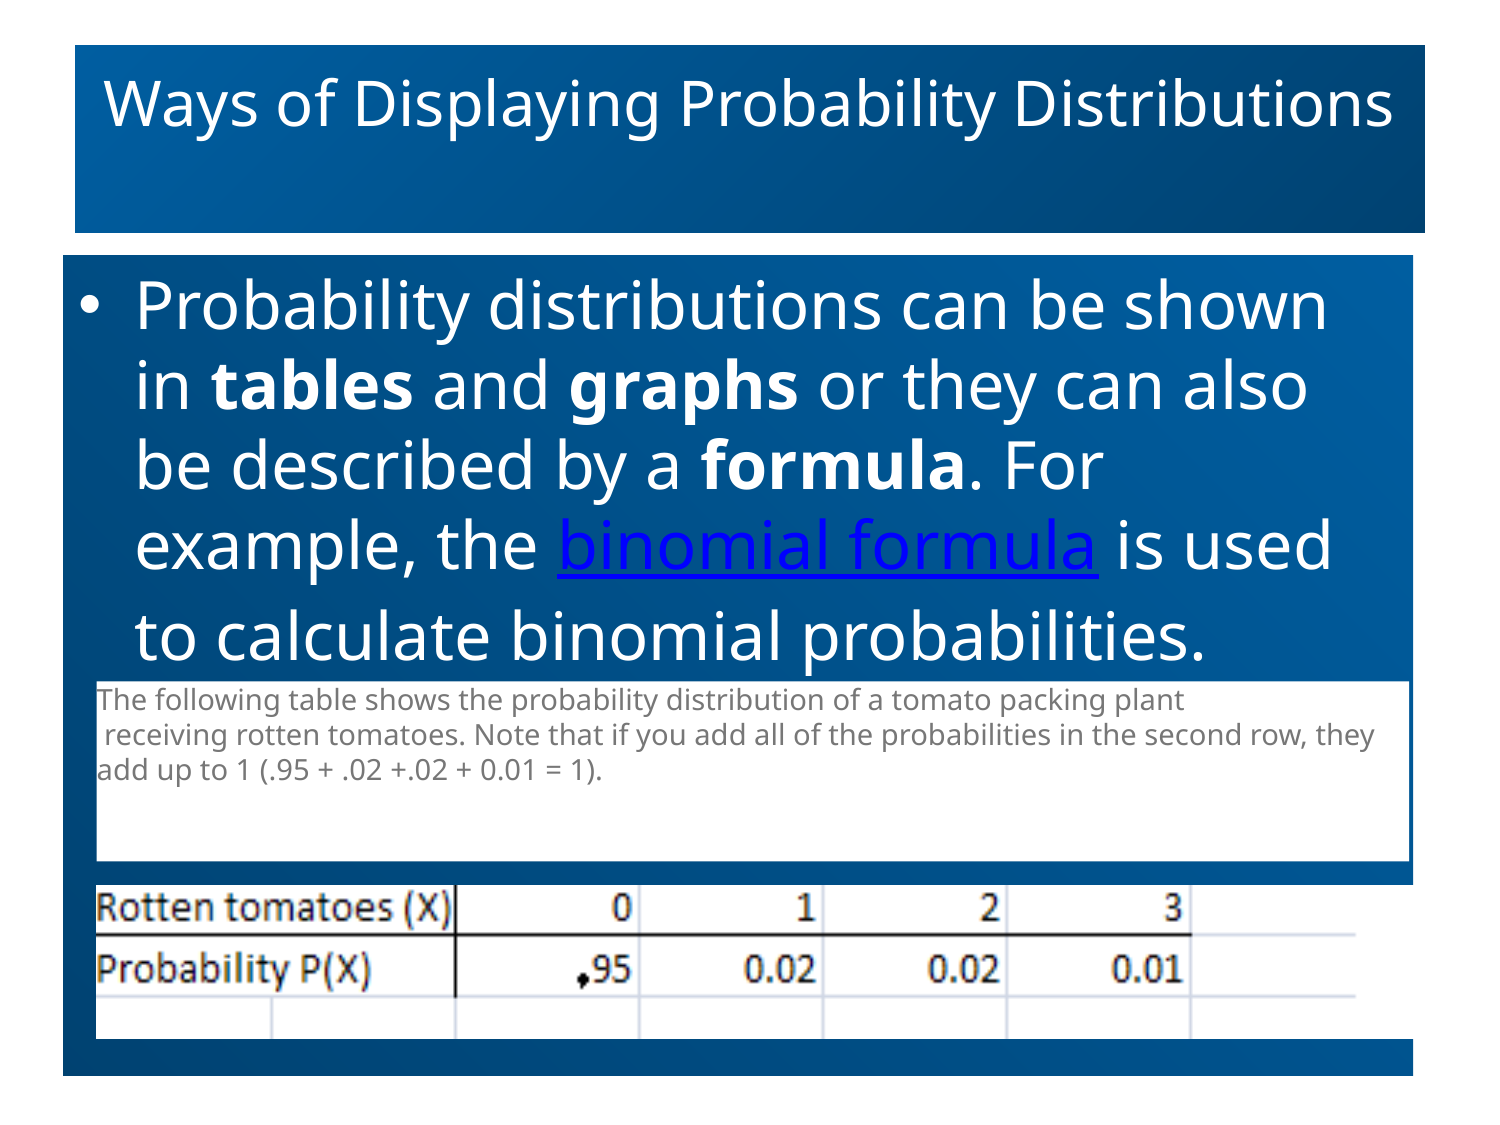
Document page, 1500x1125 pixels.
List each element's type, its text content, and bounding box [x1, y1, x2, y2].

picture [96, 884, 1460, 1039]
title Ways of Displaying Probability Distributions [75, 45, 1425, 233]
list Probability distributions can be shown in tables and graphs or they can also be described by a formula. For example, the binomial formula is used to calculate binomial probabilities. [63, 255, 1414, 1076]
text_box The following table shows the probability distribution of a tomato packing plant receiving rotten tomatoes. Note that if you add all of the probabilities in the second row, they add up to 1 (.95 + .02 +.02 + 0.01 = 1). [96, 681, 1410, 862]
